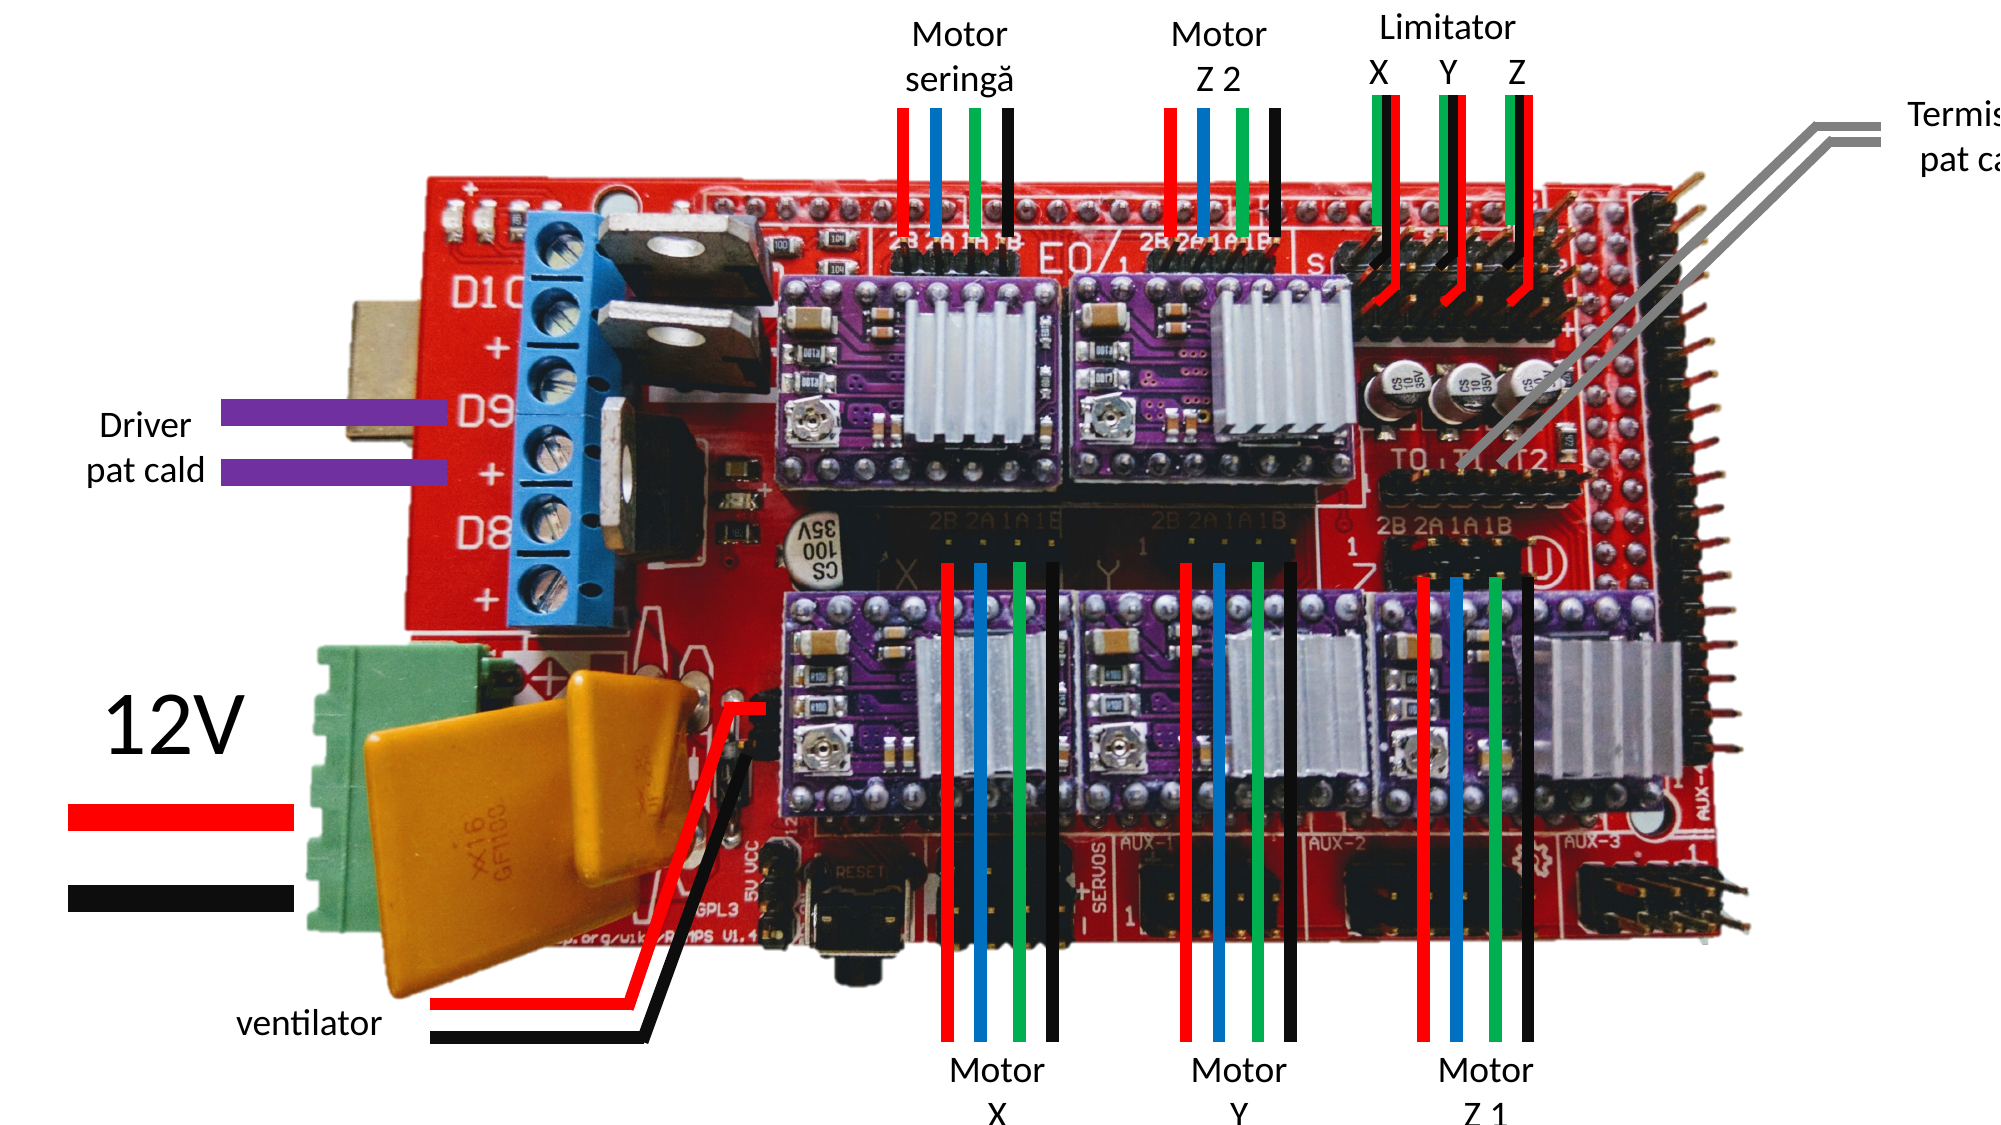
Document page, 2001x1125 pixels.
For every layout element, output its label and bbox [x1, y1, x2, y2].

text_box [45, 0, 2000, 1125]
